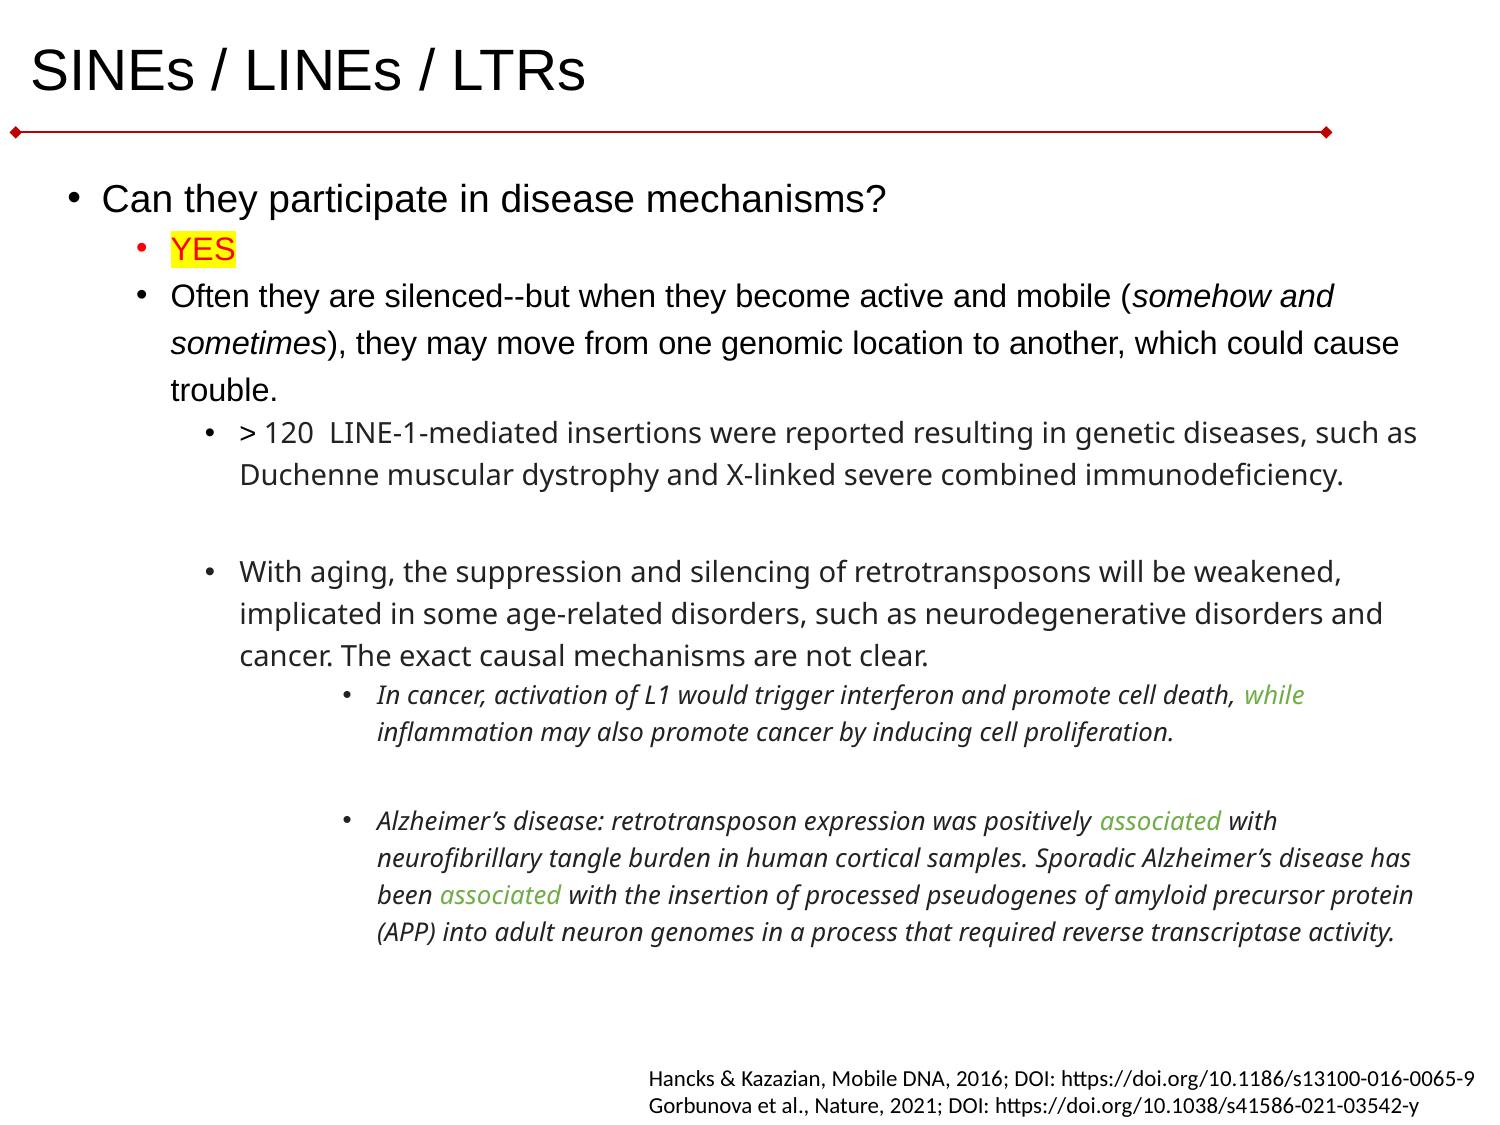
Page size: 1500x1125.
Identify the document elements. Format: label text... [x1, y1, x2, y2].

text_box Hancks & Kazazian, Mobile DNA, 2016; DOI: https://doi.org/10.1186/s13100-016-0065-9 Gorbunova et al., Nature, 2021; DOI: https://doi.org/10.1038/s41586-021-03542-y [634, 1055, 1492, 1125]
title SINEs / LINEs / LTRs [15, 8, 1377, 135]
list Can they participate in disease mechanisms? YES Often they are silenced--but when they become active and mobile (somehow and sometimes), they may move from one genomic location to another, which could cause trouble. > 120 LINE-1-mediated insertions were reported resulting in genetic diseases, such as Duchenne muscular dystrophy and X-linked severe combined immunodeficiency. With aging, the suppression and silencing of retrotransposons will be weakened, implicated in some age-related disorders, such as neurodegenerative disorders and cancer. The exact causal mechanisms are not clear. In cancer, activation of L1 would trigger interferon and promote cell death, while inflammation may also promote cancer by inducing cell proliferation. Alzheimer’s disease: retrotransposon expression was positively associated with neurofibrillary tangle burden in human cortical samples. Sporadic Alzheimer’s disease has been associated with the insertion of processed pseudogenes of amyloid precursor protein (APP) into adult neuron genomes in a process that required reverse transcriptase activity. [52, 156, 1434, 1014]
